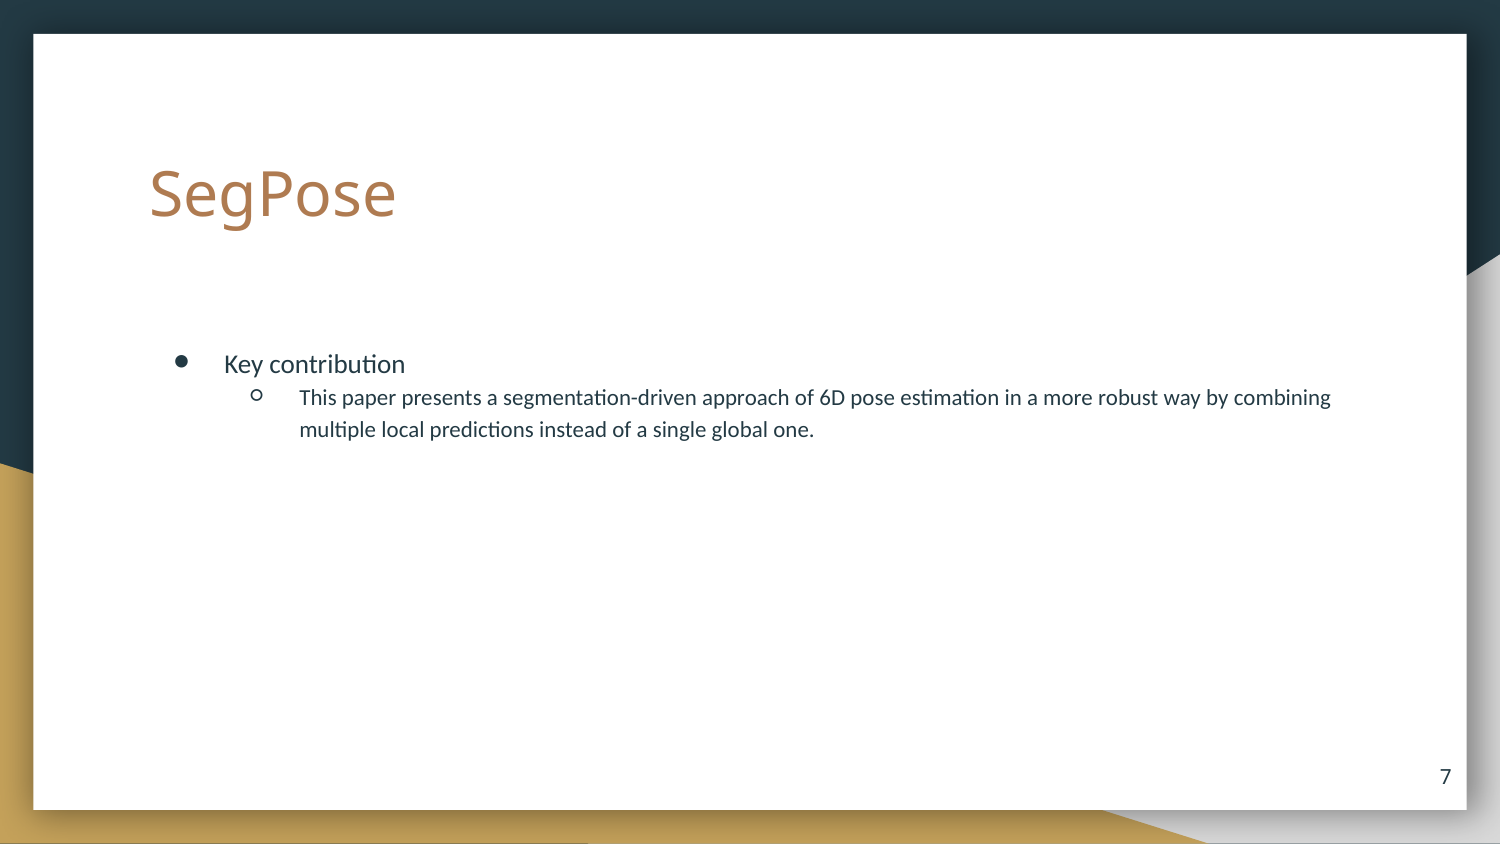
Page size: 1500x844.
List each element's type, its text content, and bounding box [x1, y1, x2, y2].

list Key contribution This paper presents a segmentation-driven approach of 6D pose estimation in a more robust way by combining multiple local predictions instead of a single global one. [134, 326, 1366, 729]
slide_number ‹#› [1376, 745, 1467, 810]
title SegPose [134, 138, 1366, 296]
